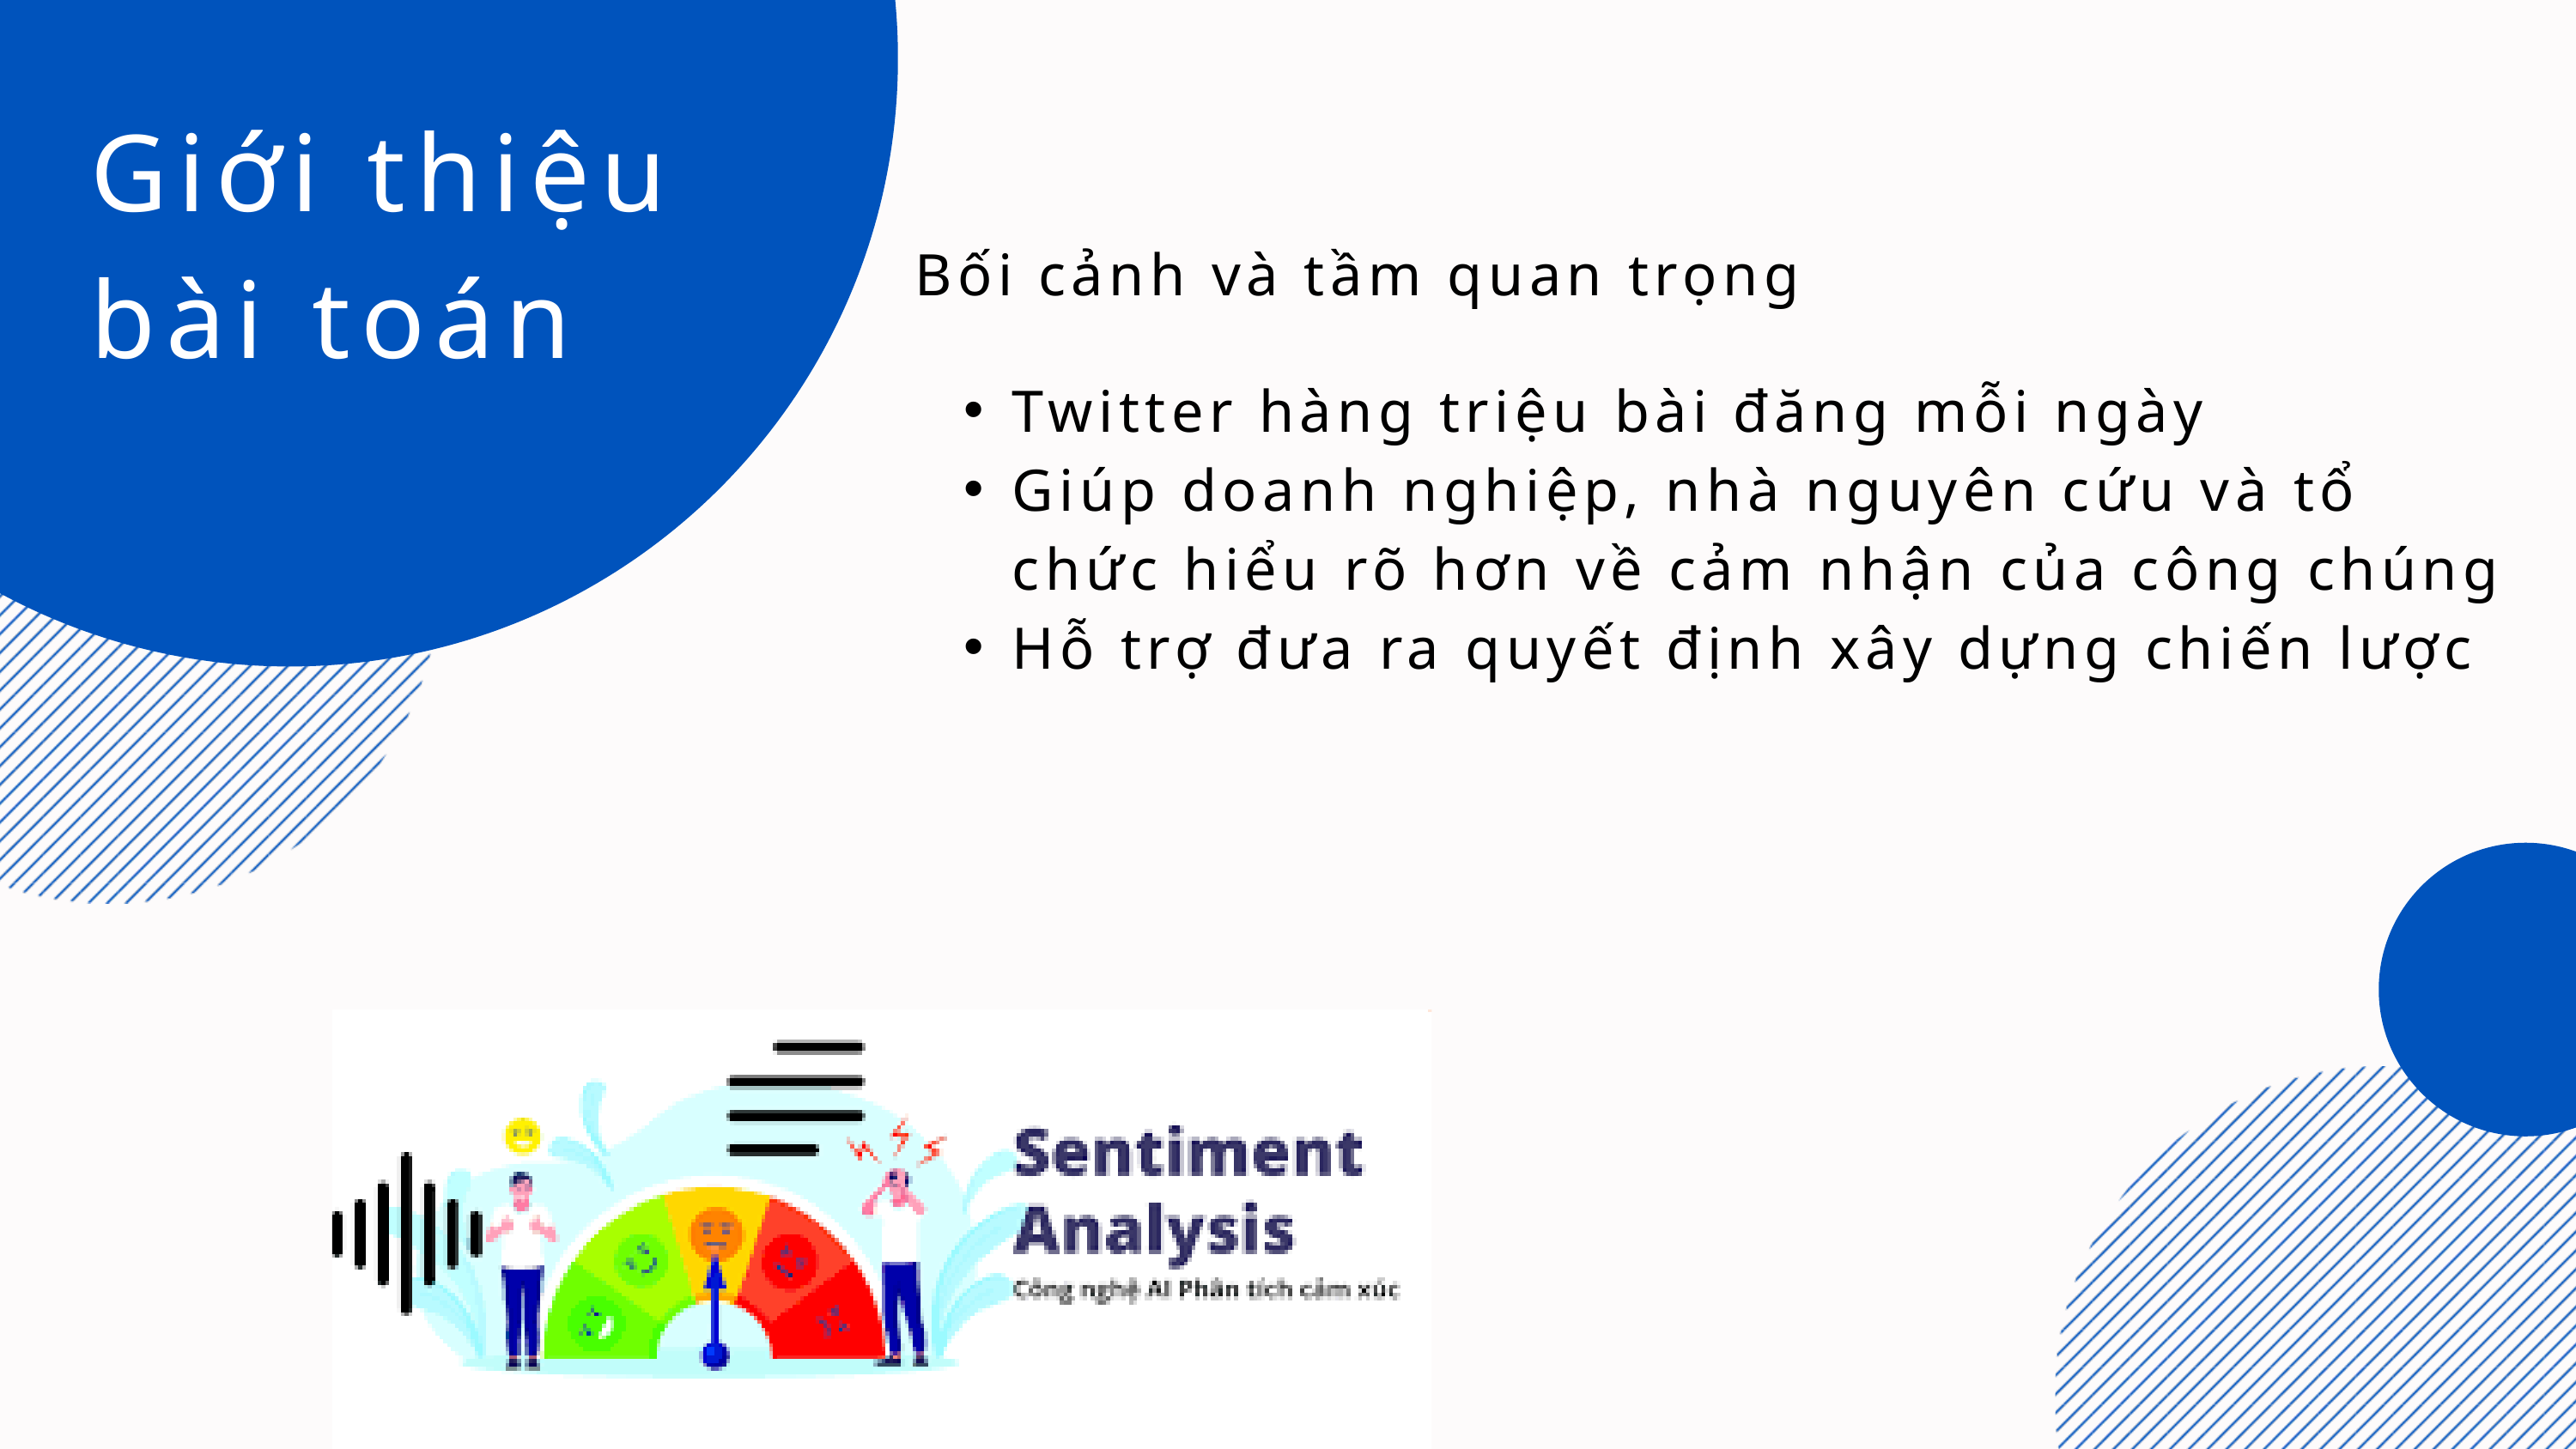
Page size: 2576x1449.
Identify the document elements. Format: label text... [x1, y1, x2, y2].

text_box Twitter hàng triệu bài đăng mỗi ngày Giúp doanh nghiệp, nhà nguyên cứu và tổ chức hiểu rõ hơn về cảm nhận của công chúng Hỗ trợ đưa ra quyết định xây dựng chiến lược [914, 364, 2526, 681]
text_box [2379, 842, 2576, 1137]
text_box [2055, 1066, 2576, 1449]
text_box [331, 1009, 1432, 1449]
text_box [0, 0, 898, 667]
text_box Bối cảnh và tầm quan trọng [914, 227, 2386, 307]
text_box [0, 675, 440, 904]
